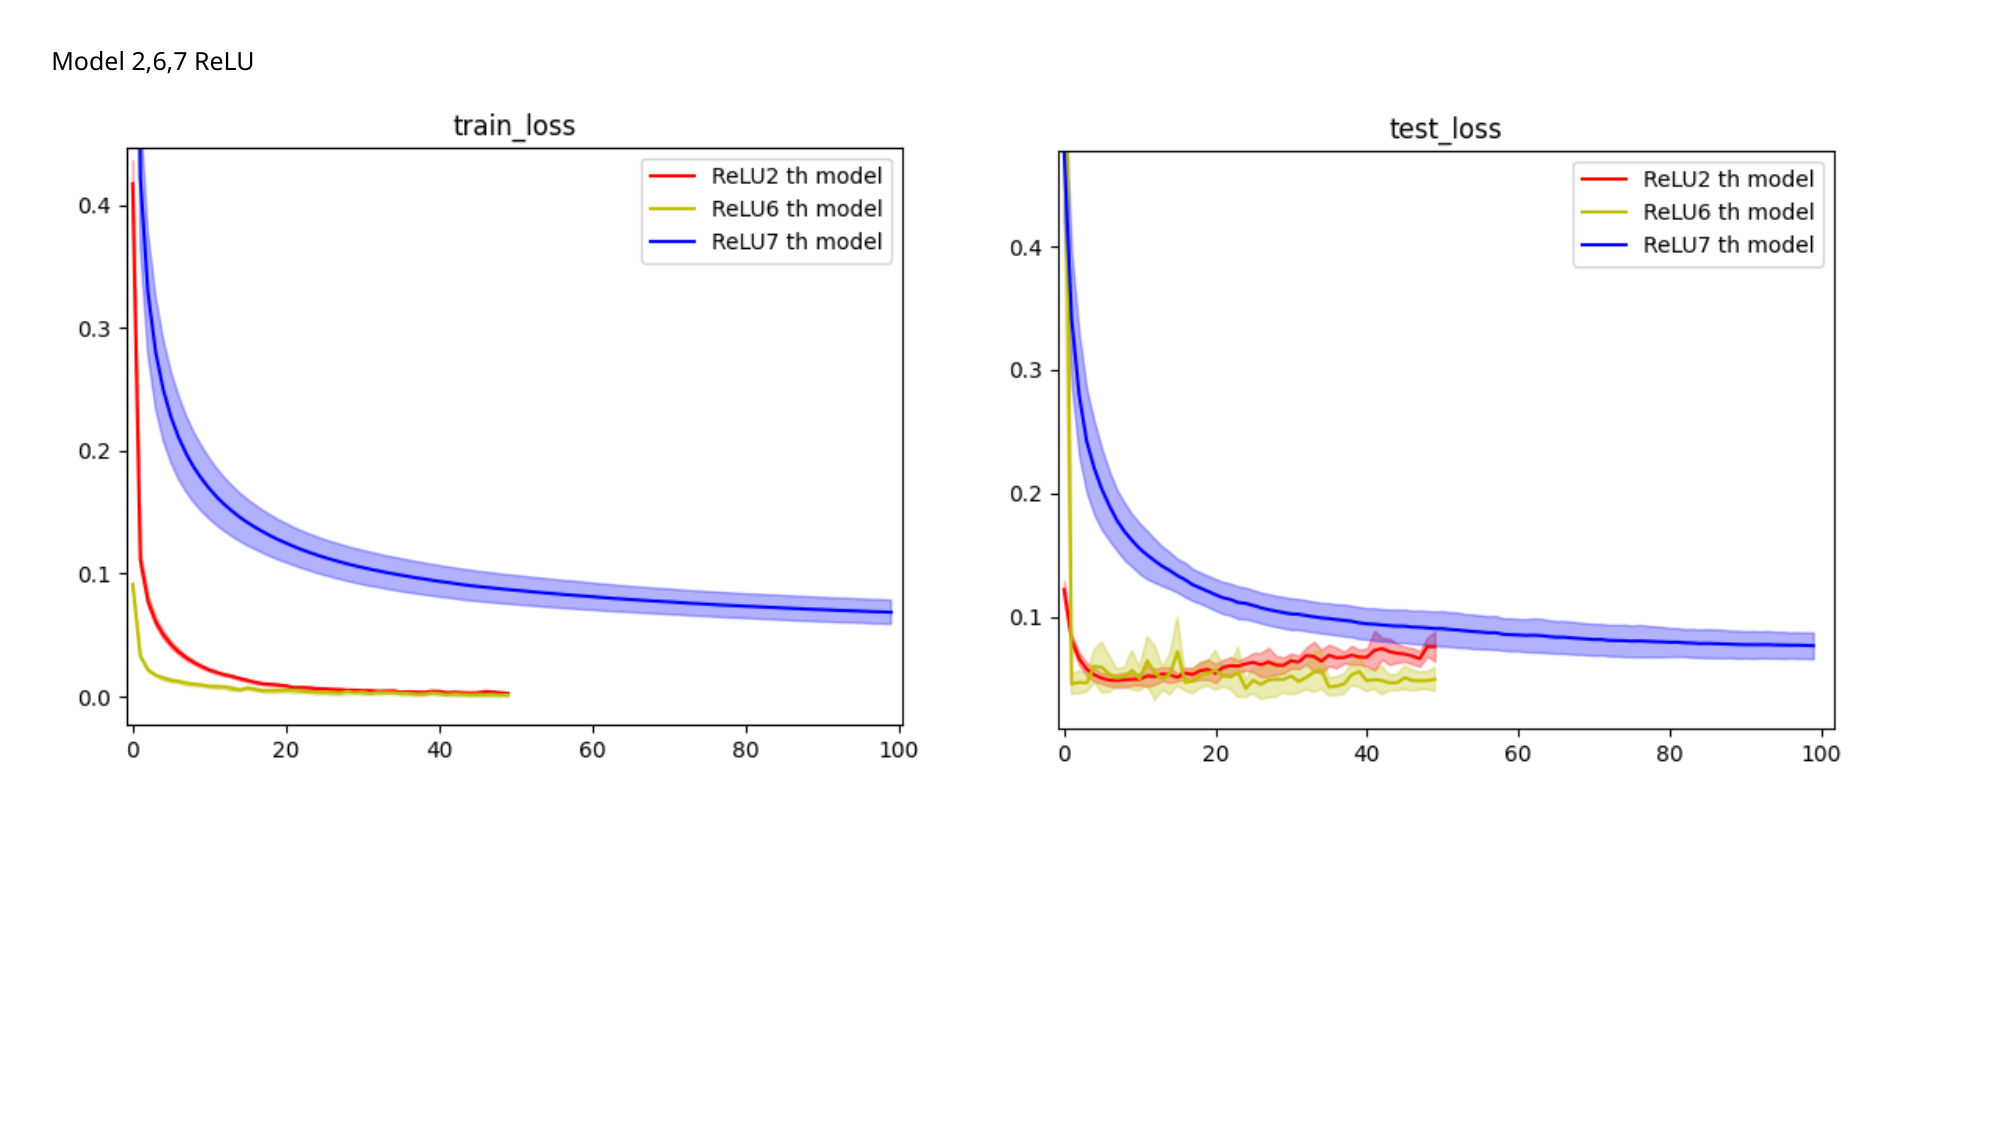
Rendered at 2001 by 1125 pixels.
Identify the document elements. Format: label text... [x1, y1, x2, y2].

text_box Model 2,6,7 ReLU [36, 37, 270, 83]
picture [65, 112, 926, 764]
picture [999, 112, 1861, 771]
